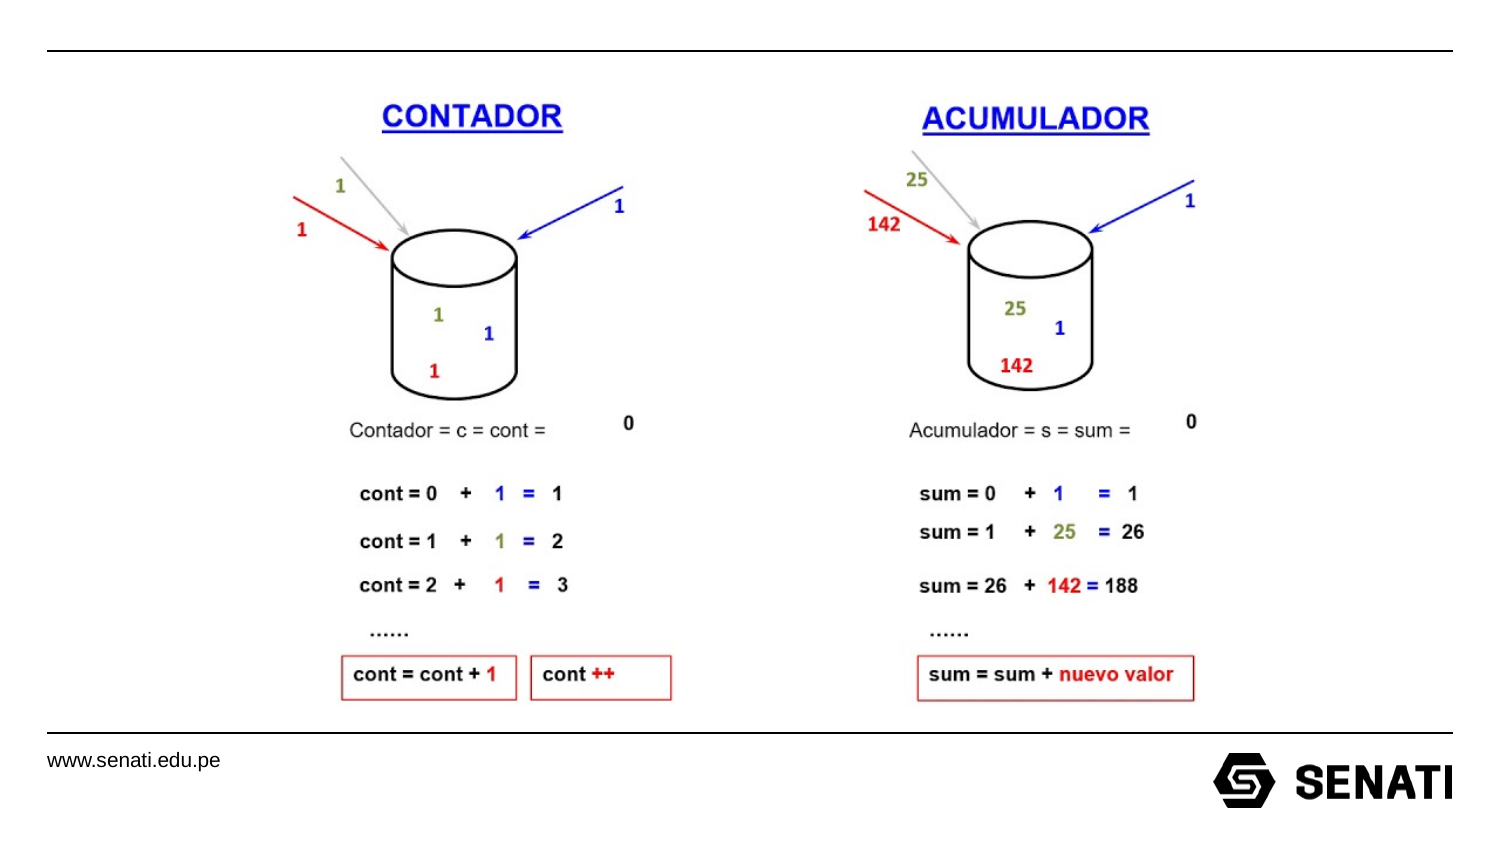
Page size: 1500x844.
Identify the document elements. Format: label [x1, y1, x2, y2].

picture [268, 87, 1247, 707]
